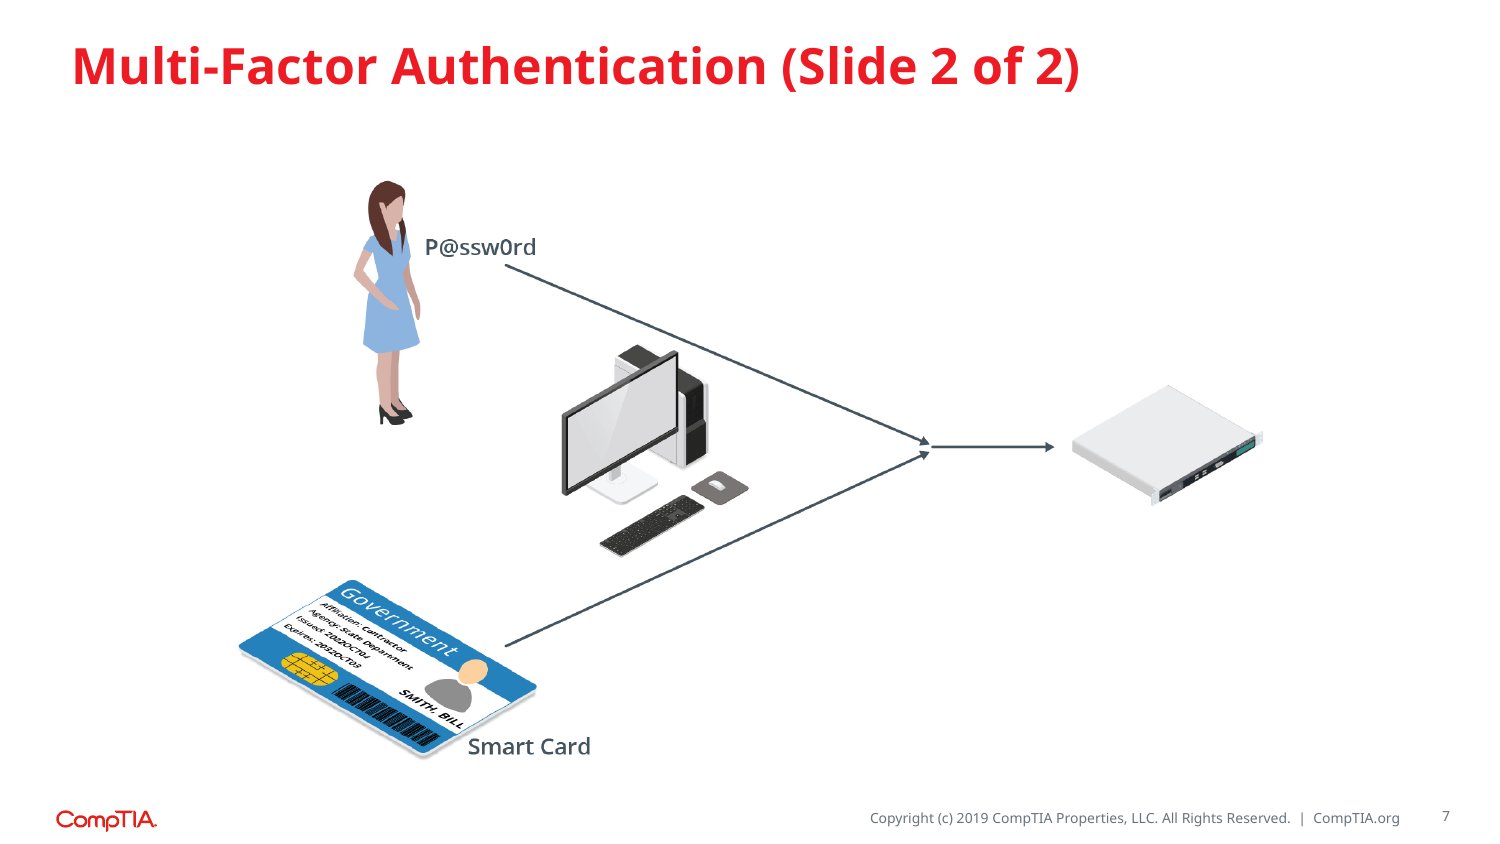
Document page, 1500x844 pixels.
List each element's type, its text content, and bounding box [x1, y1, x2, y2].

title Multi-Factor Authentication (Slide 2 of 2) [56, 12, 1444, 117]
slide_number 7 [1407, 800, 1450, 835]
picture [237, 143, 1263, 773]
